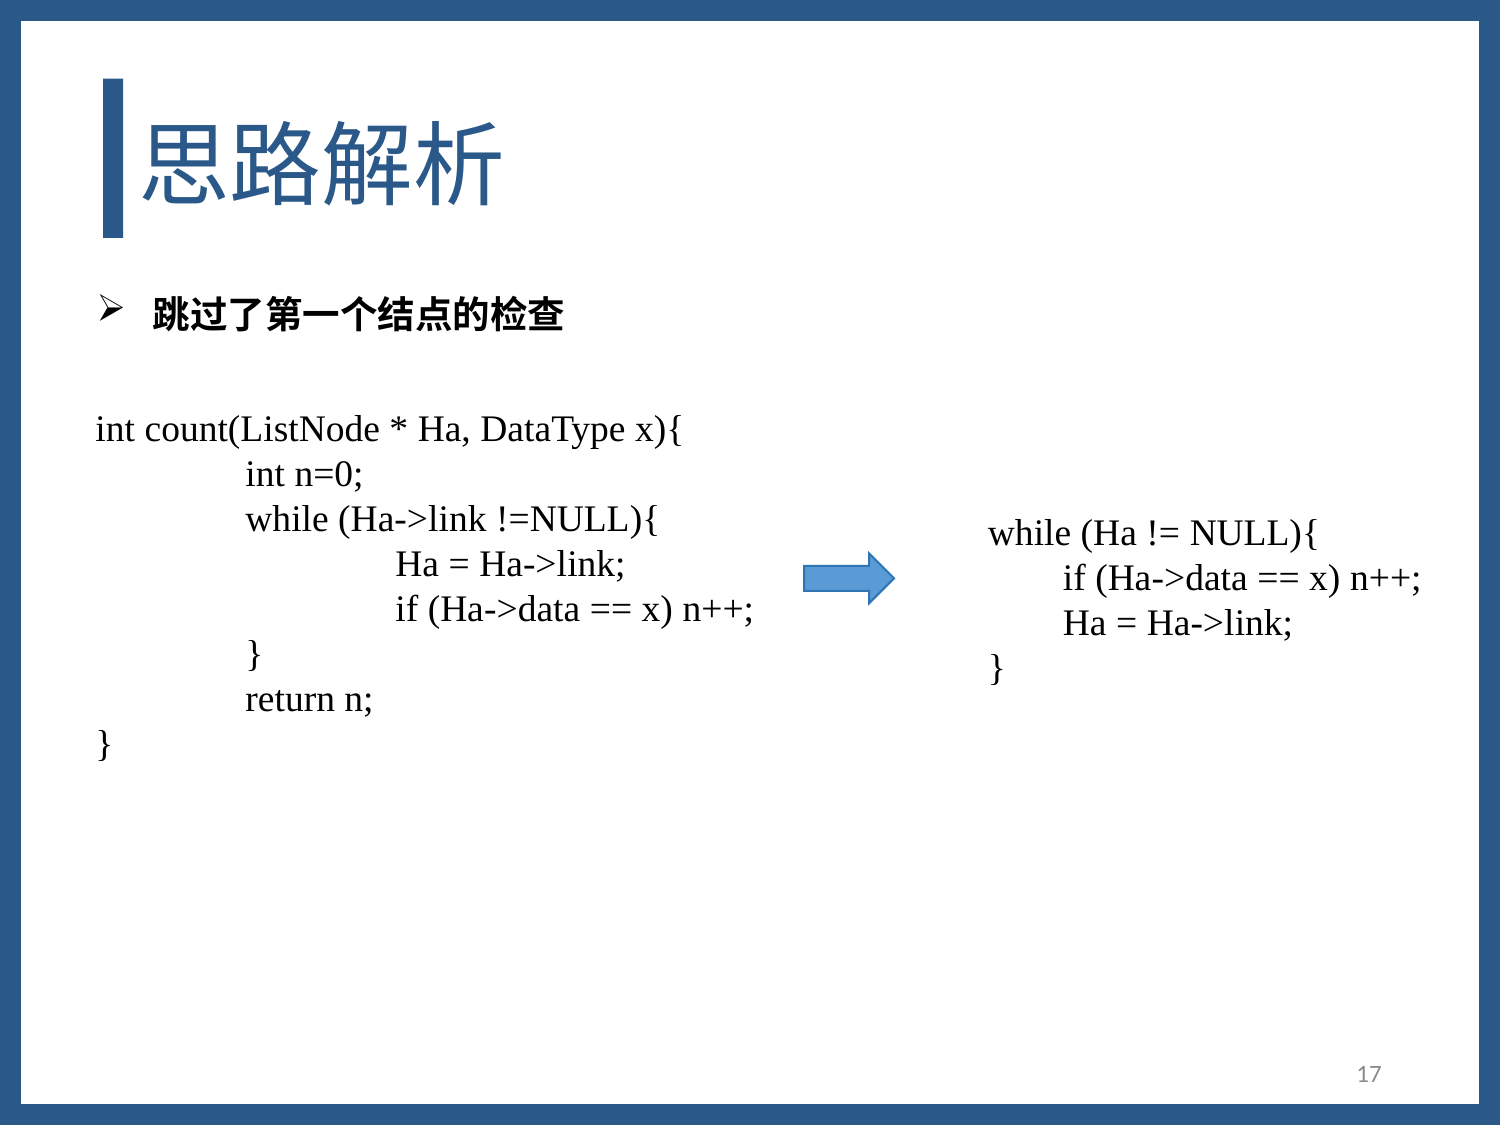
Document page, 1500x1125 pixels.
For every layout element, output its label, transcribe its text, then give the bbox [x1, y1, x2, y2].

text_box int count(ListNode * Ha, DataType x){ int n=0; while (Ha->link !=NULL){ Ha = Ha->link; if (Ha->data == x) n++; } return n; } [80, 397, 831, 772]
text_box [803, 550, 896, 606]
text_box while (Ha != NULL){ if (Ha->data == x) n++; Ha = Ha->link; } [973, 500, 1455, 696]
title 思路解析 [123, 59, 1397, 278]
text_box 跳过了第一个结点的检查 [81, 260, 581, 343]
slide_number 17 [1059, 1042, 1397, 1103]
